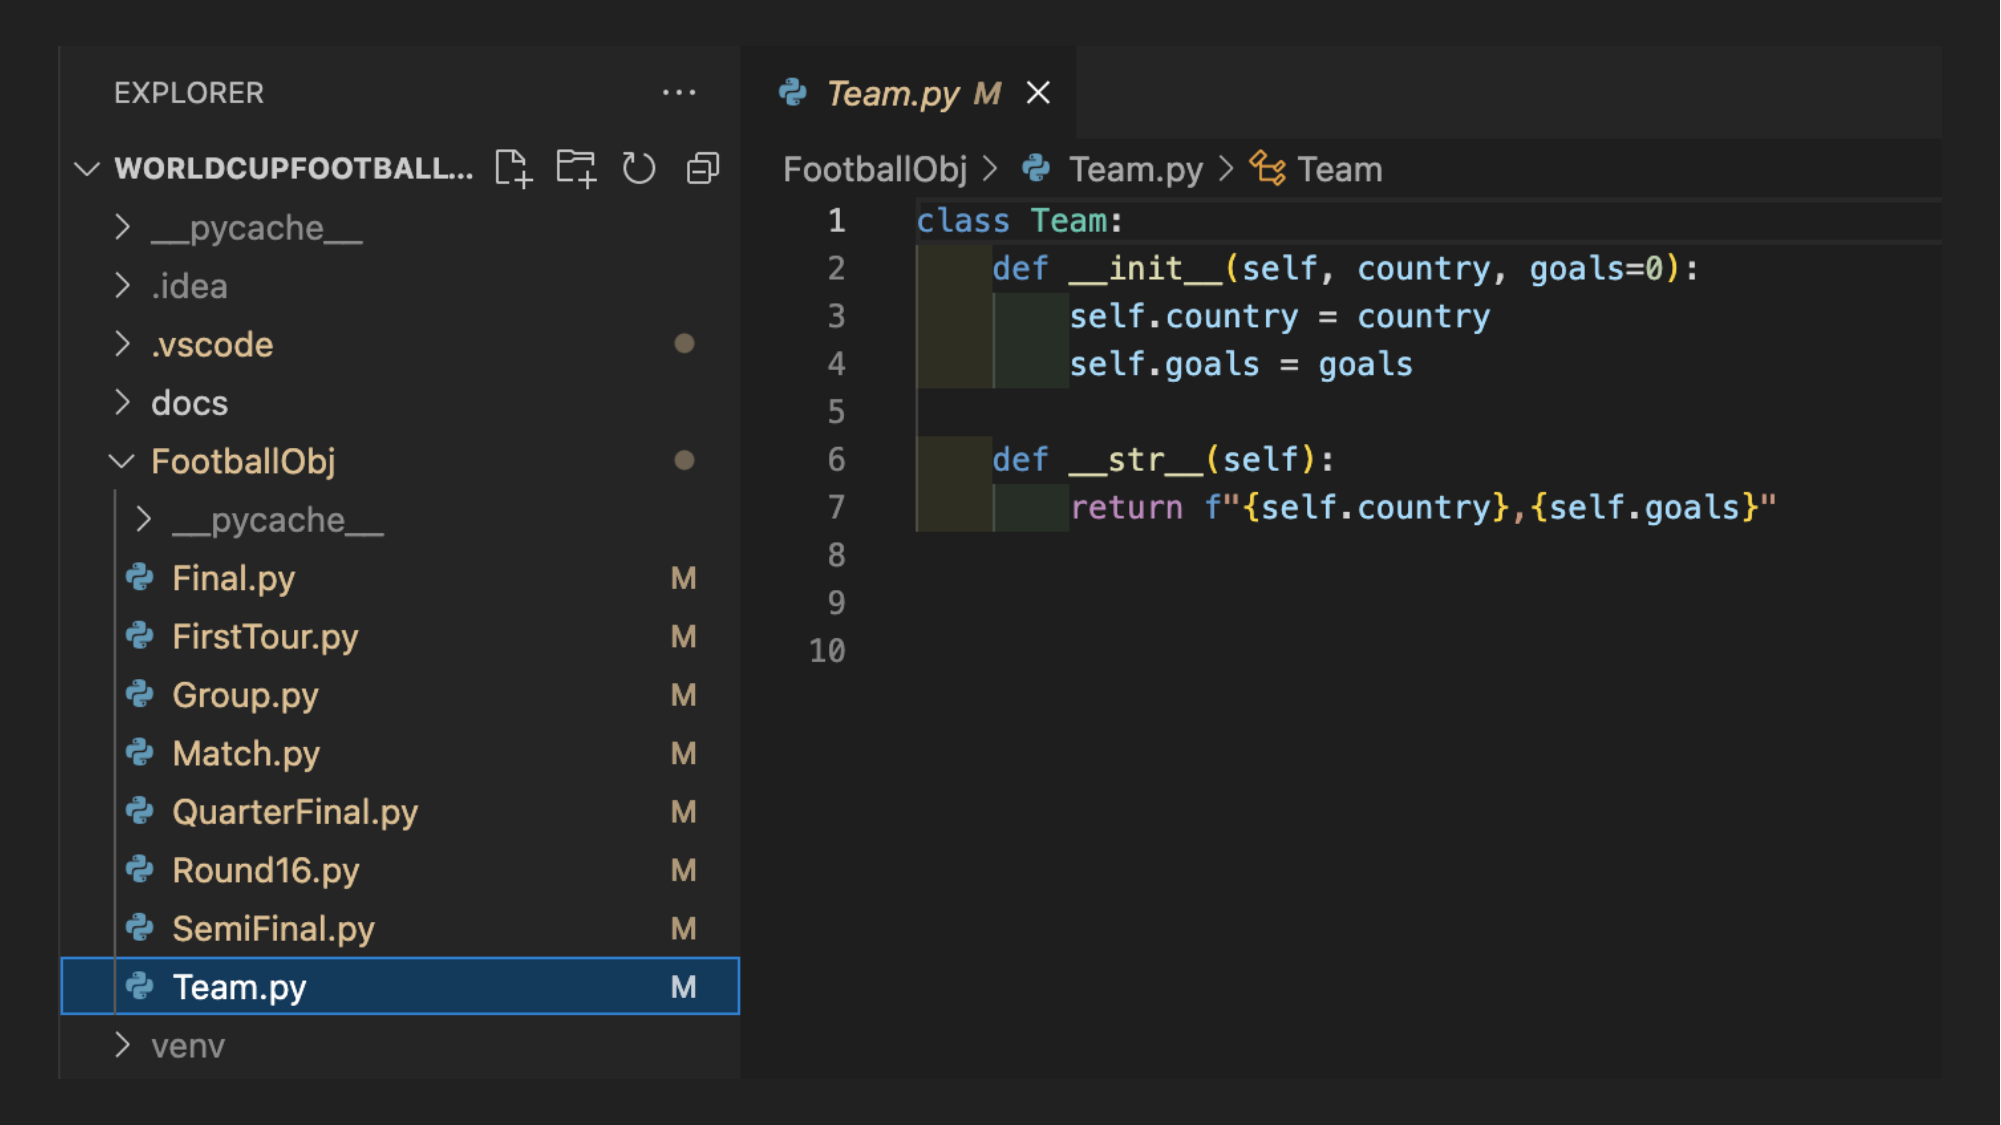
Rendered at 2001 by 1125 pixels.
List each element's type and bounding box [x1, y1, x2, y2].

picture [58, 46, 1942, 1079]
